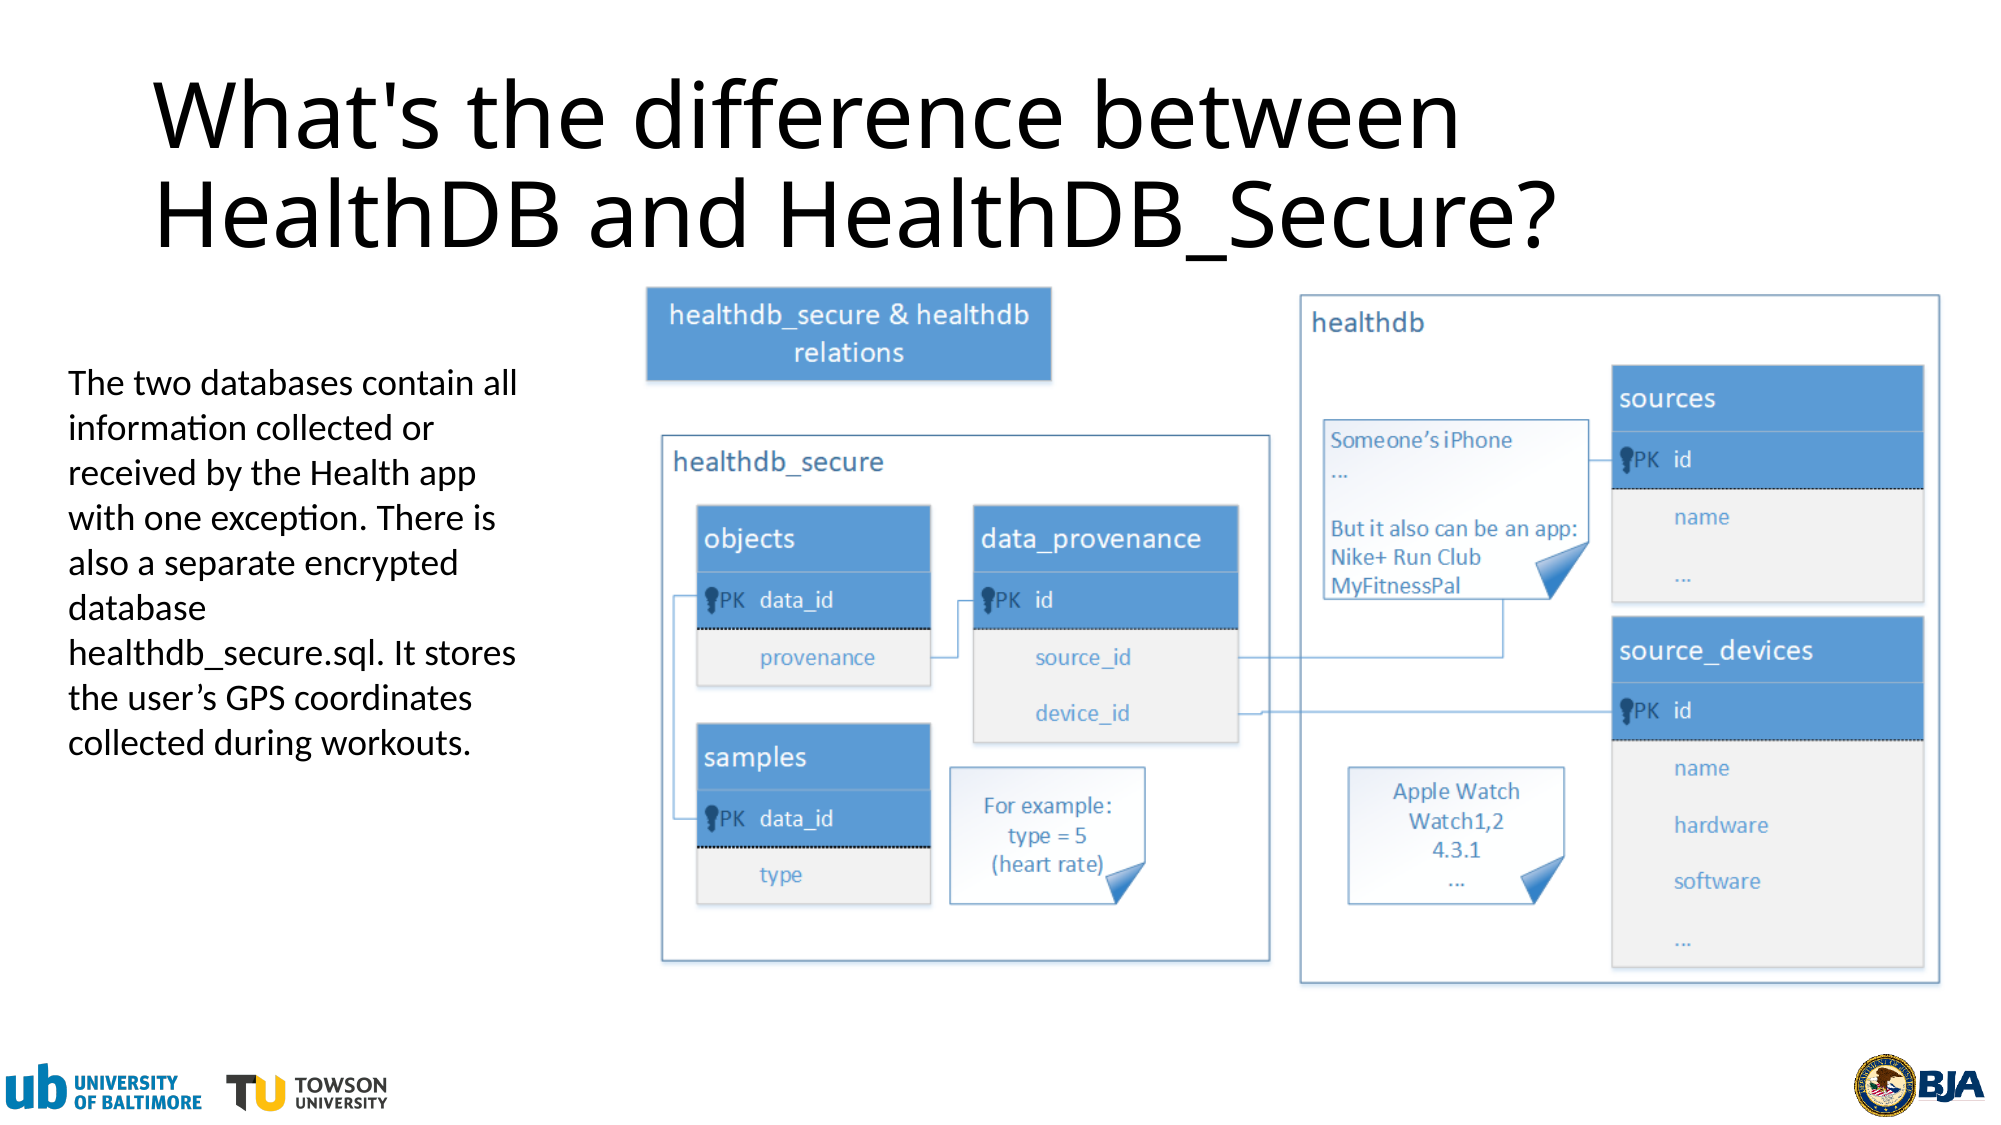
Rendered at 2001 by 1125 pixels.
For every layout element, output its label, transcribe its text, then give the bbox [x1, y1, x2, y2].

picture [0, 1031, 407, 1125]
title What's the difference between HealthDB and HealthDB_Secure? [137, 59, 1863, 278]
text_box The two databases contain all information collected or received by the Health app with one exception. There is also a separate encrypted database healthdb_secure.sql. It stores the user’s GPS coordinates collected during workouts. [53, 350, 537, 771]
picture [640, 284, 1947, 993]
picture [1854, 1054, 1986, 1117]
